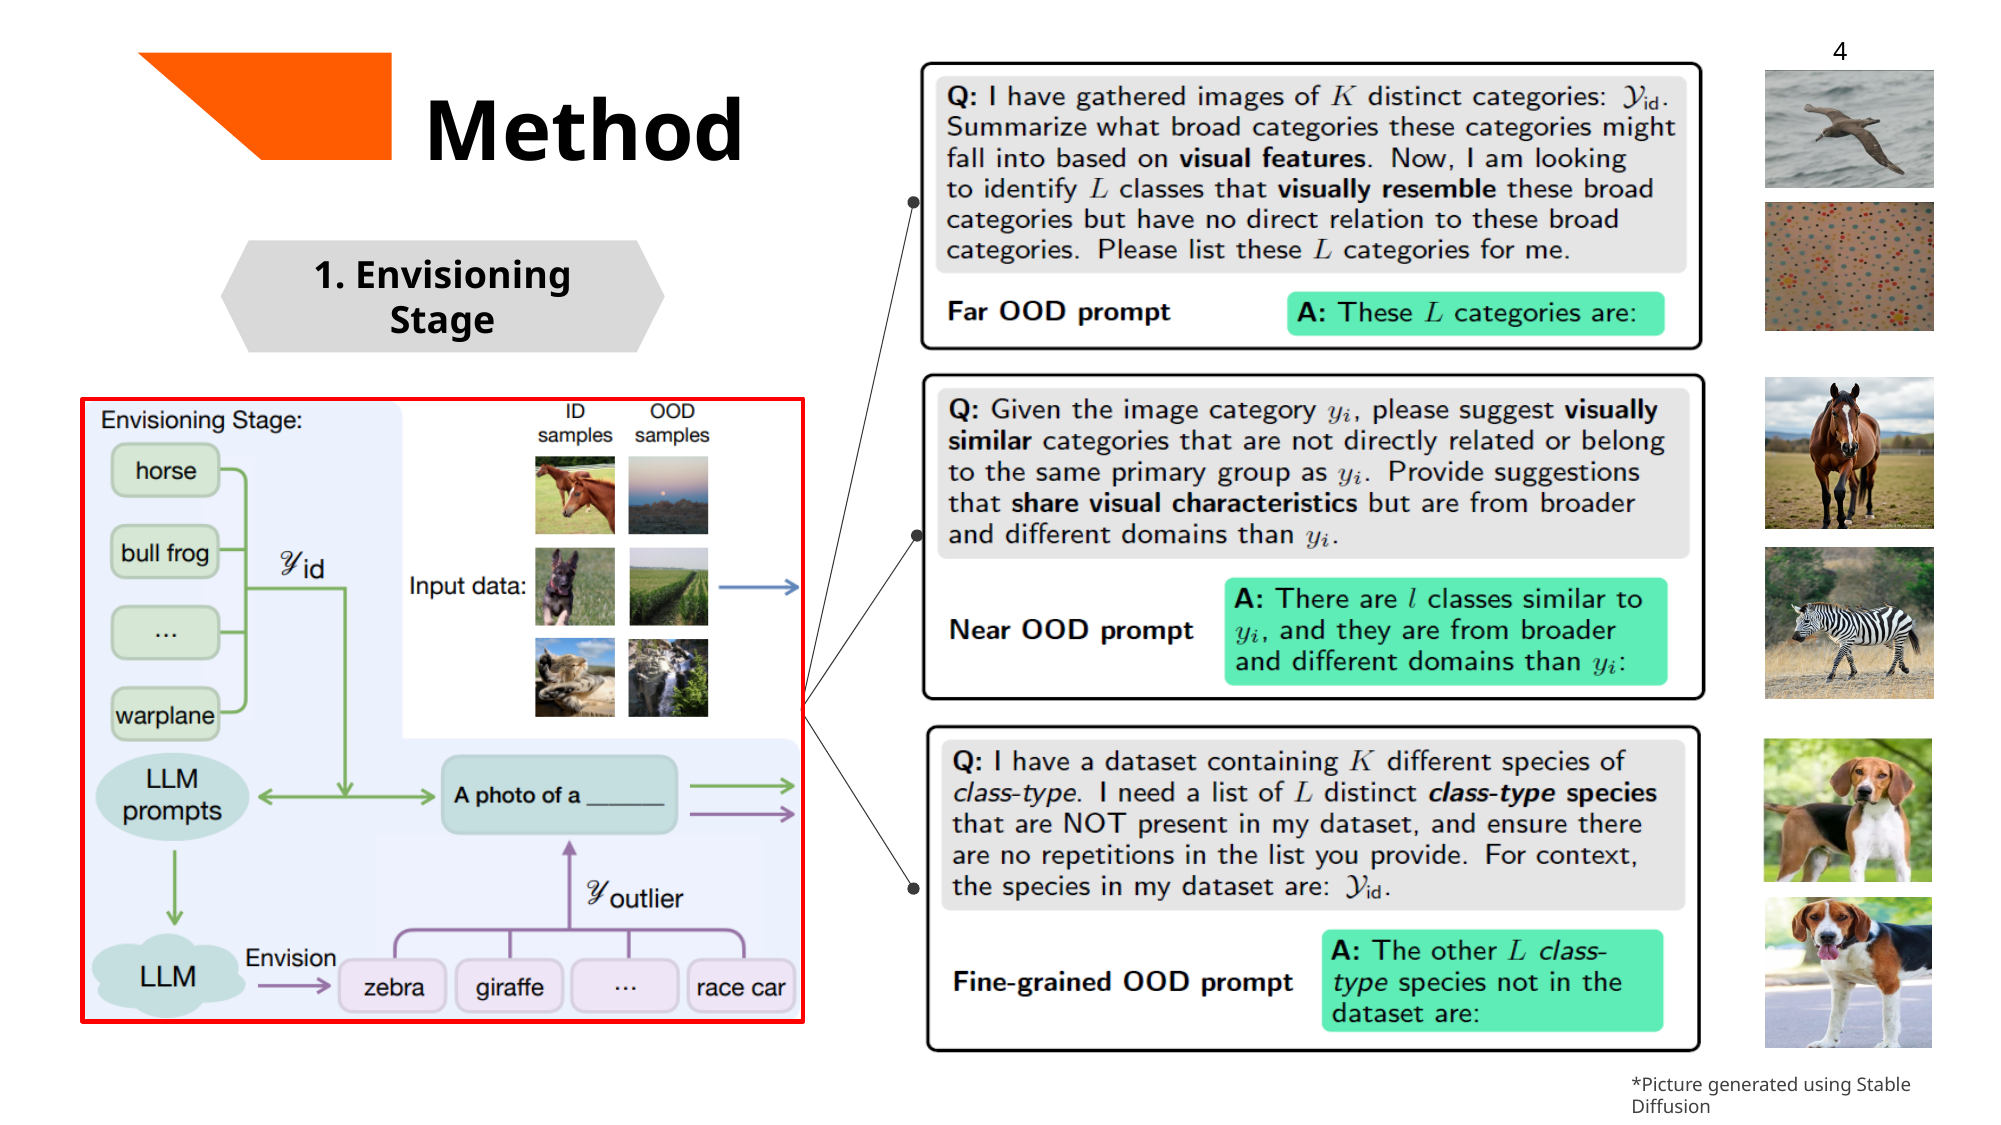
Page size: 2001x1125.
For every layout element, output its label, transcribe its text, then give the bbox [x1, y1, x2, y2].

picture [1765, 547, 1934, 699]
slide_number *Picture generated using Stable Diffusion [1616, 1078, 1965, 1111]
picture [1765, 377, 1934, 529]
picture [1765, 202, 1934, 331]
picture [1765, 897, 1932, 1048]
picture [913, 718, 1715, 1059]
text_box Method [409, 70, 913, 185]
picture [913, 52, 1712, 353]
text_box 1. Envisioning Stage [219, 239, 666, 354]
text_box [801, 709, 914, 889]
picture [1765, 70, 1934, 188]
picture [1763, 737, 1932, 882]
text_box 4 [1412, 22, 1863, 83]
picture [916, 365, 1715, 706]
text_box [801, 535, 917, 710]
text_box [800, 202, 914, 535]
picture [84, 401, 801, 1019]
text_box [134, 51, 393, 161]
